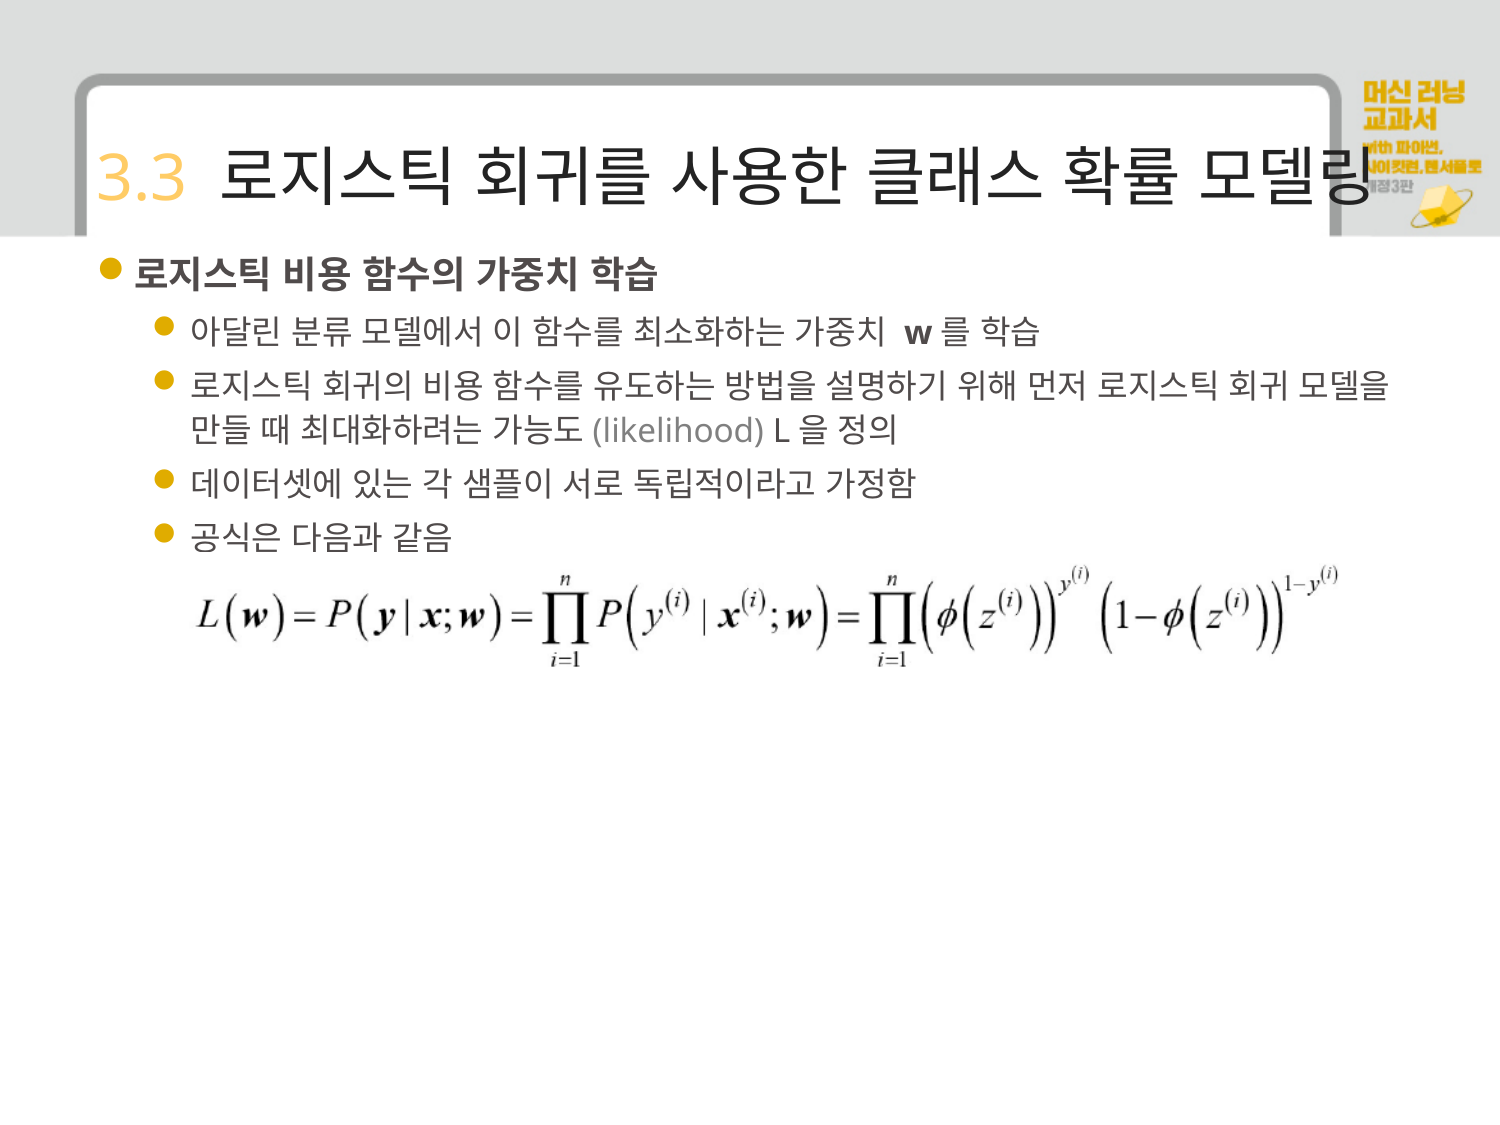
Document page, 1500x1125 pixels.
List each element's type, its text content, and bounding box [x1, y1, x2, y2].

title 3.3 로지스틱 회귀를 사용한 클래스 확률 모델링 [81, 90, 1412, 222]
picture [0, 0, 1500, 1125]
list 로지스틱 비용 함수의 가중치 학습 아달린 분류 모델에서 이 함수를 최소화하는 가중치 w를 학습 로지스틱 회귀의 비용 함수를 유도하는 방법을 설명하기 위해 먼저 로지스틱 회귀 모델을 만들 때 최대화하려는 가능도(likelihood) L을 정의 데이터셋에 있는 각 샘플이 서로 독립적이라고 가정함 공식은 다음과 같음 [81, 239, 1412, 1054]
